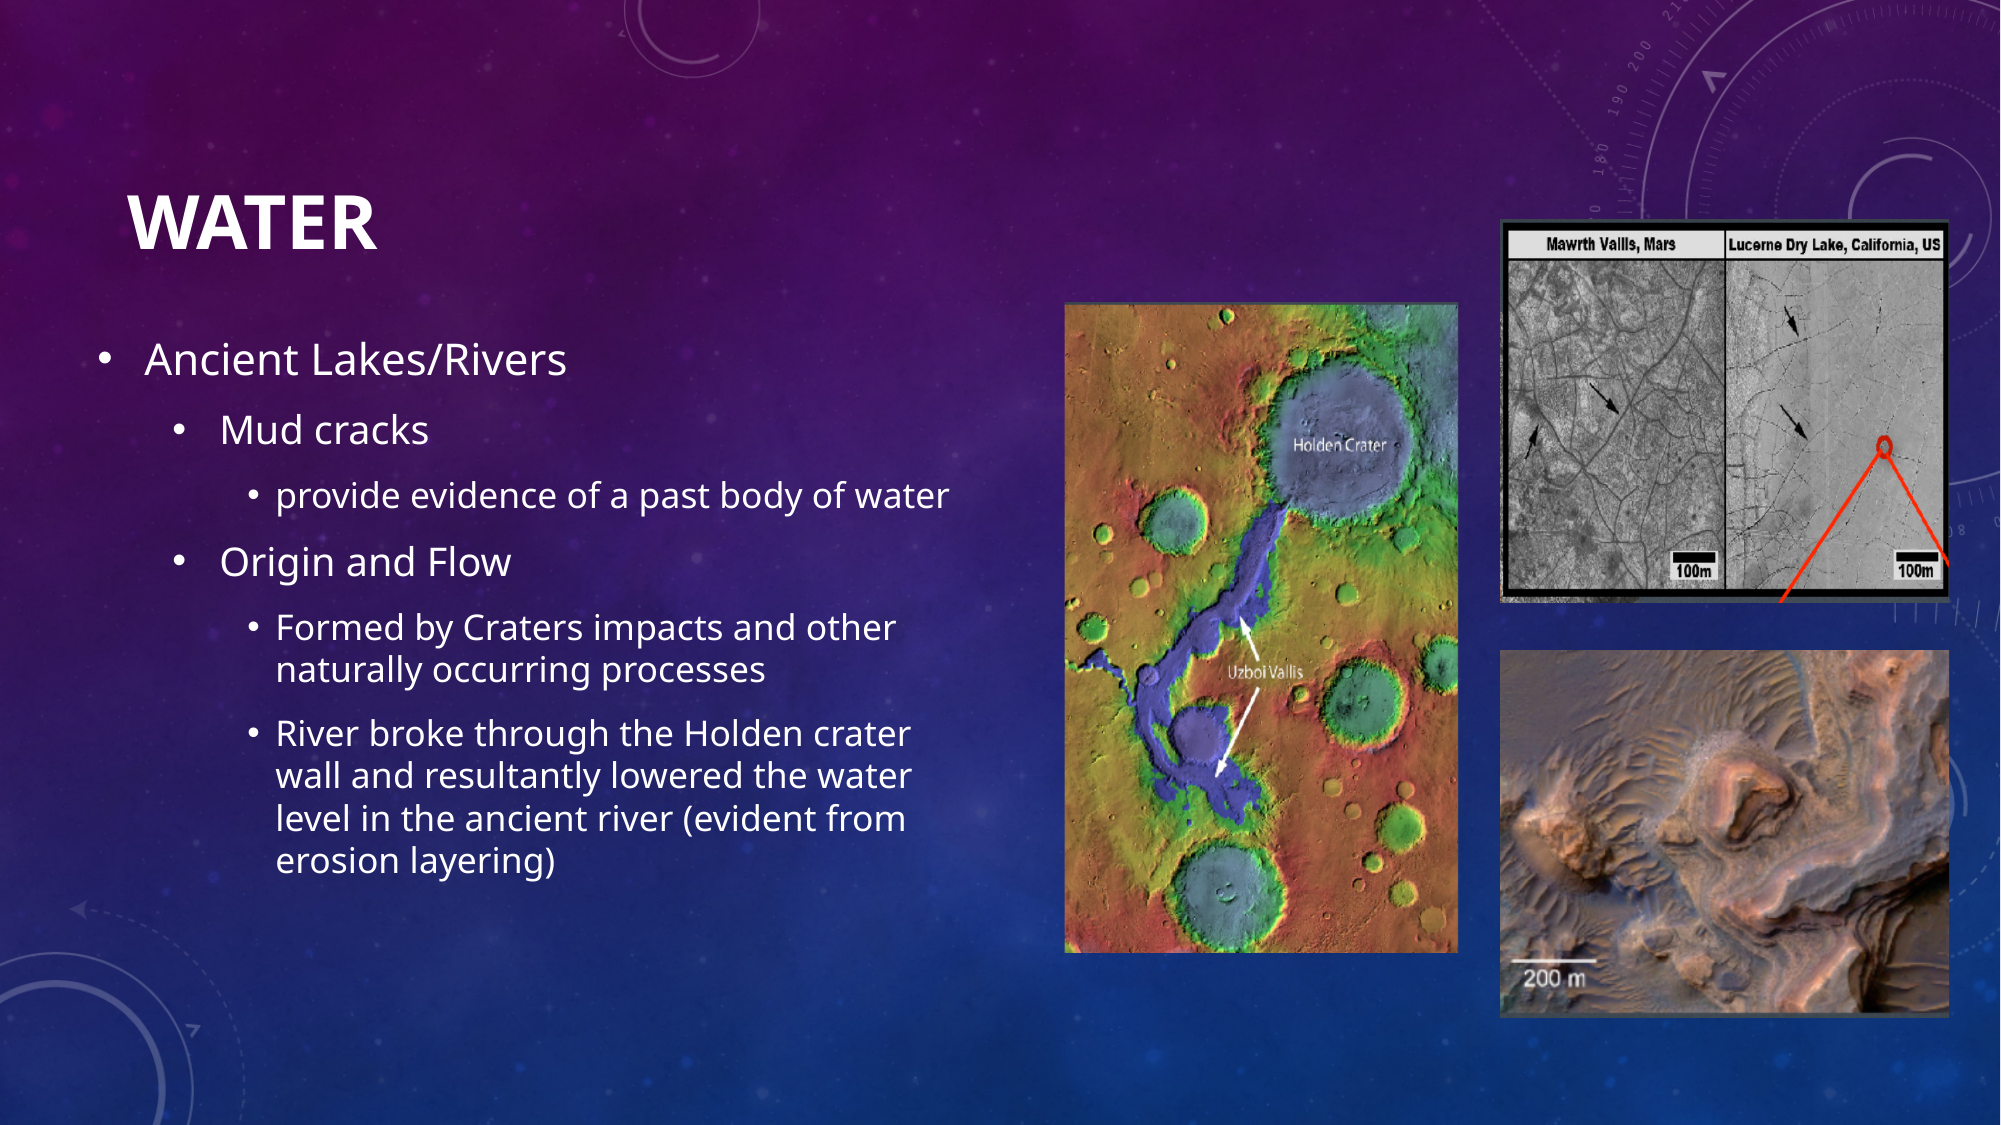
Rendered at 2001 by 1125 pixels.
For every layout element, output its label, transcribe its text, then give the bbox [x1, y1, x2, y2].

picture [0, 0, 2001, 1125]
title Water [112, 99, 1775, 339]
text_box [1064, 219, 1950, 1018]
list Ancient Lakes/Rivers Mud cracks provide evidence of a past body of water Origin and Flow Formed by Craters impacts and other naturally occurring processes River broke through the Holden crater wall and resultantly lowered the water level in the ancient river (evident from erosion layering) [7, 381, 989, 1057]
